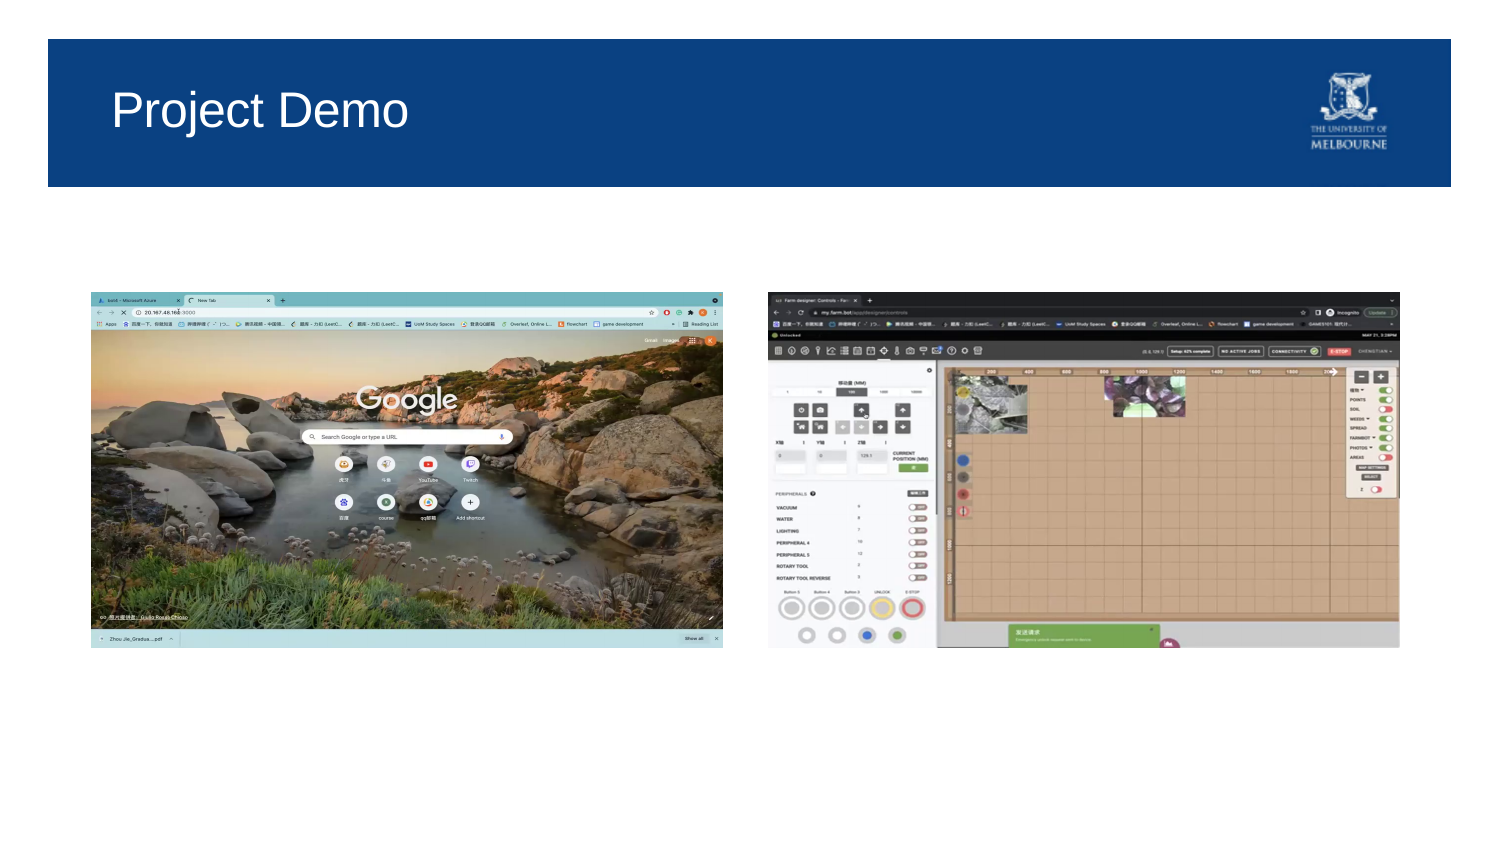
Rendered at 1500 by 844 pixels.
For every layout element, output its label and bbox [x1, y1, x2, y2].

text_box [767, 291, 1401, 648]
text_box [47, 39, 1451, 187]
text_box [90, 292, 724, 648]
